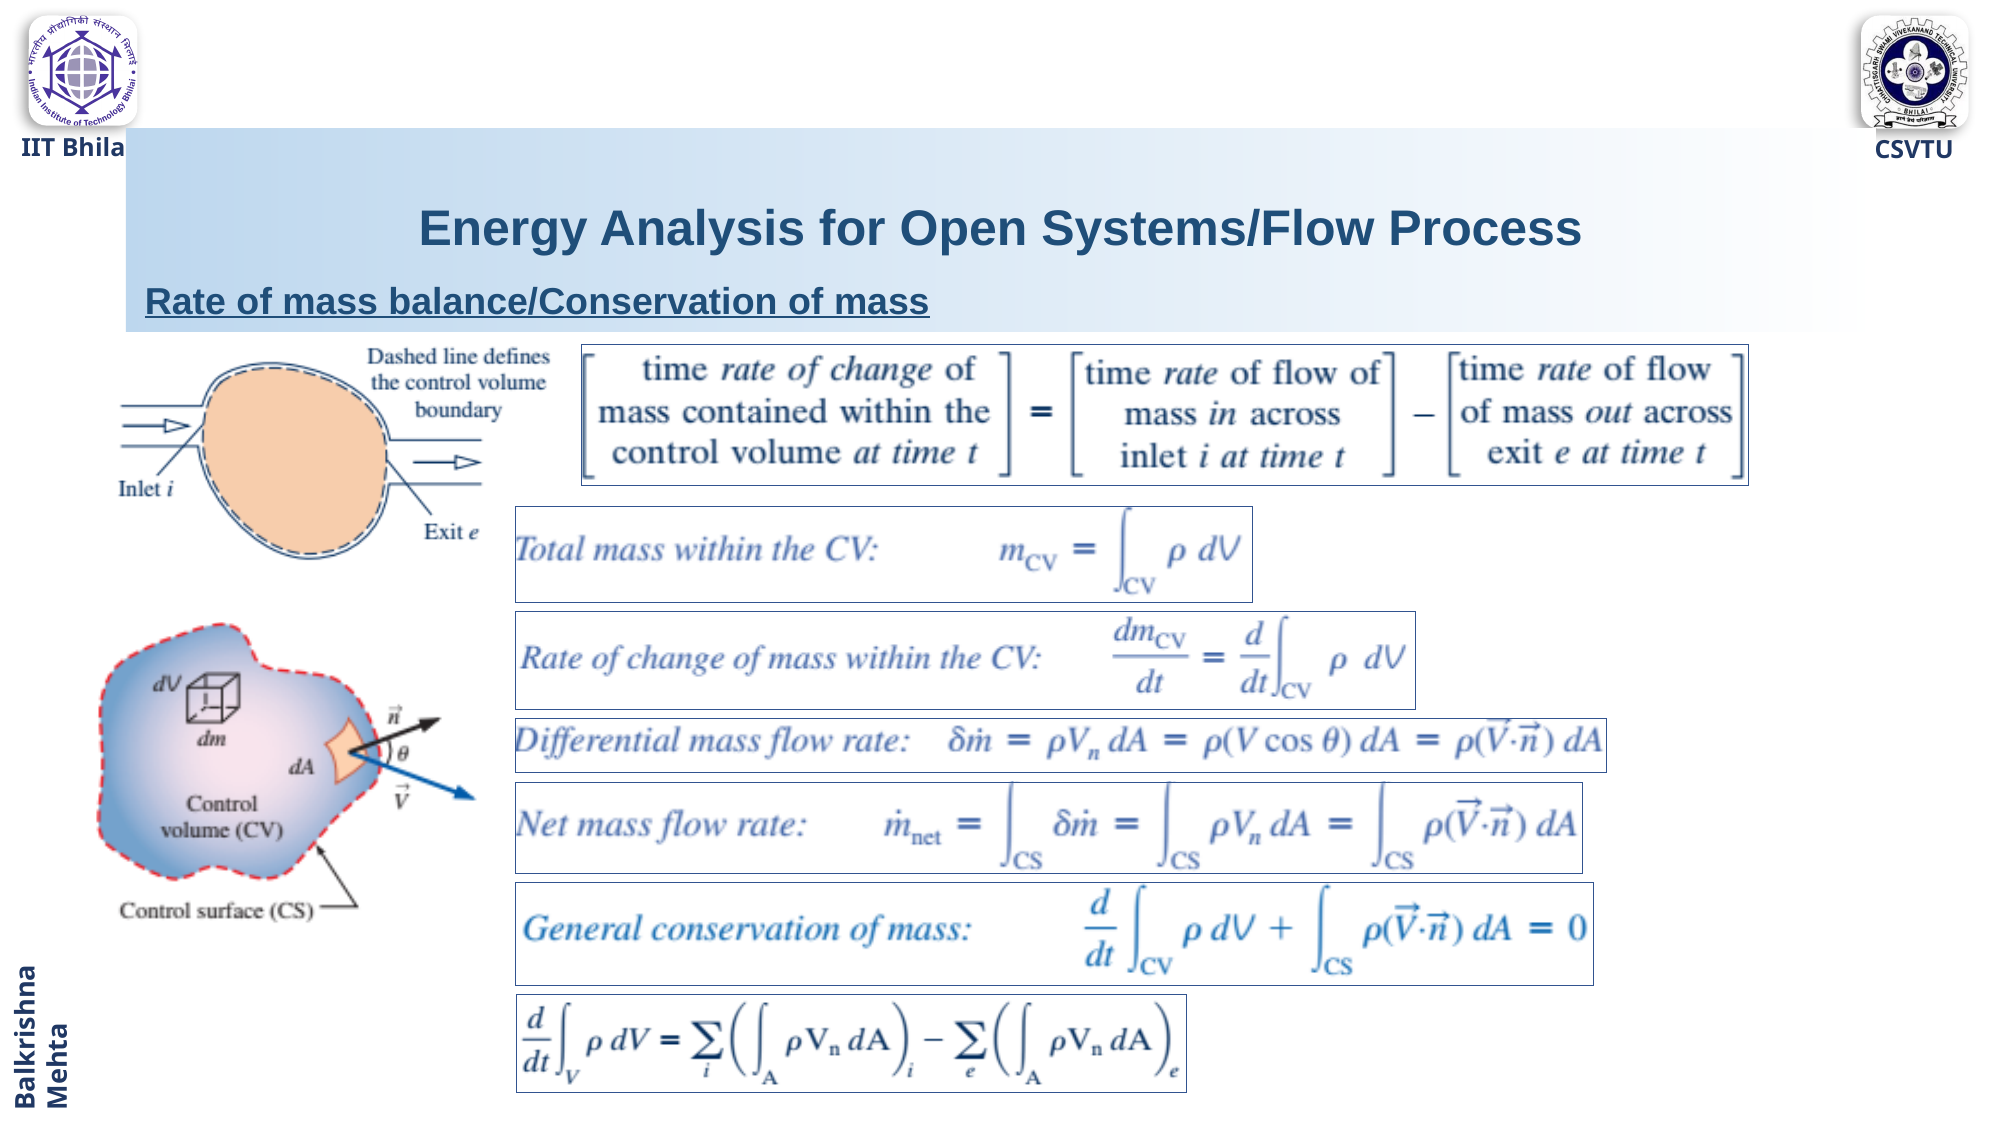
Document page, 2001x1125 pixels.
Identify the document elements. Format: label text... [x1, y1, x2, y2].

title Energy Analysis for Open Systems/Flow Process [125, 128, 1876, 332]
picture [515, 882, 1594, 986]
picture [1861, 15, 1969, 129]
text_box Rate of mass balance/Conservation of mass [130, 269, 955, 329]
picture [95, 622, 479, 934]
picture [581, 344, 1749, 486]
picture [515, 718, 1607, 773]
picture [28, 15, 138, 126]
picture [93, 340, 1253, 603]
picture [515, 611, 1416, 709]
picture [516, 994, 1187, 1093]
picture [515, 781, 1583, 874]
